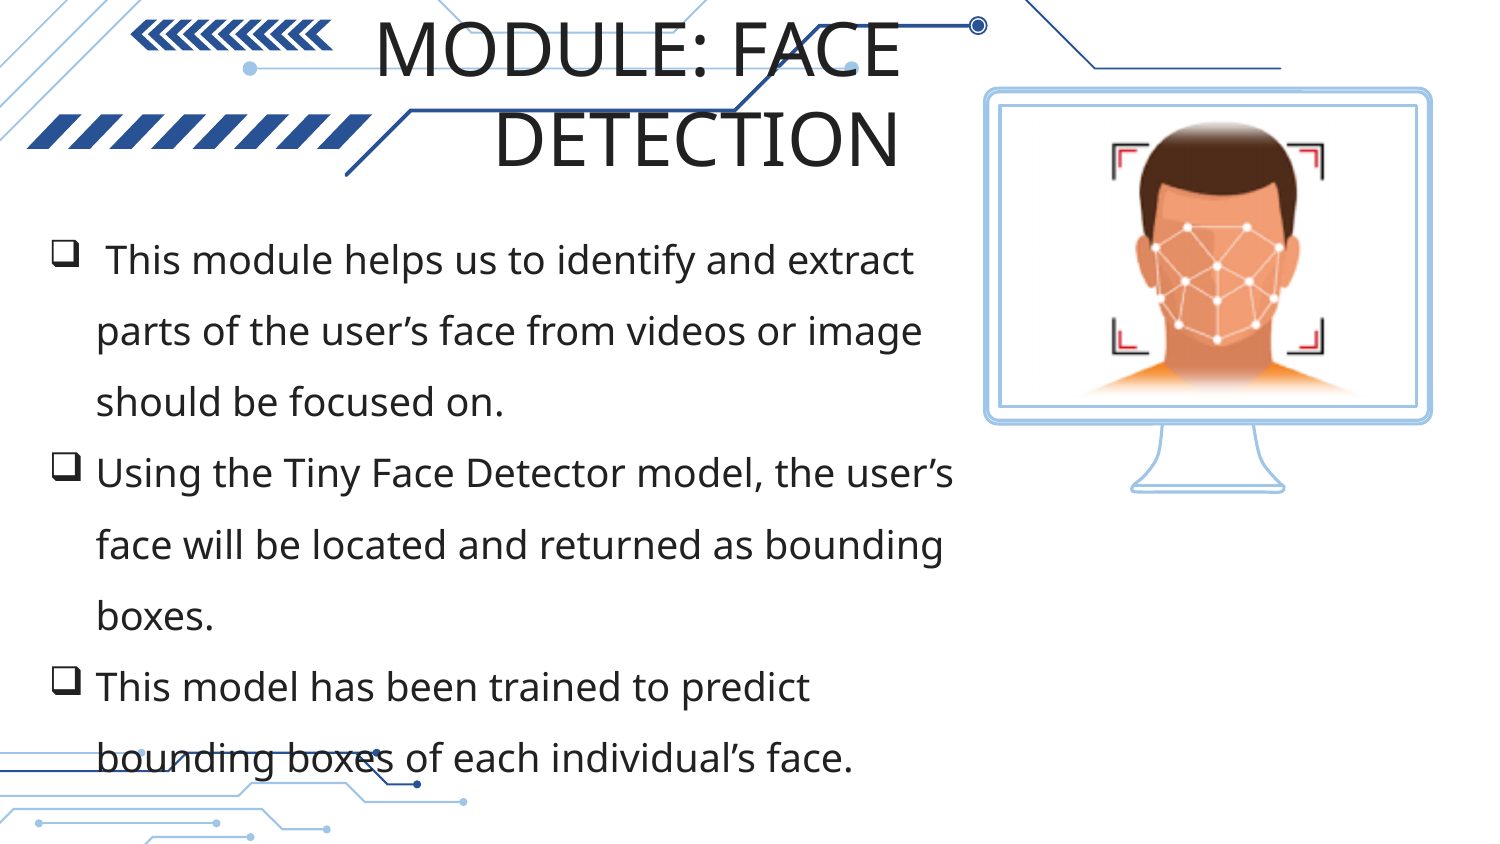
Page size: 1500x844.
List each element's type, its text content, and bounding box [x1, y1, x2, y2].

picture [1017, 113, 1402, 399]
subtitle This module helps us to identify and extract parts of the user’s face from videos or image should be focused on. Using the Tiny Face Detector model, the user’s face will be located and returned as bounding boxes. This model has been trained to predict bounding boxes of each individual’s face. [48, 169, 961, 783]
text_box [984, 87, 1432, 493]
title MODULE: FACE DETECTION [218, 50, 904, 134]
